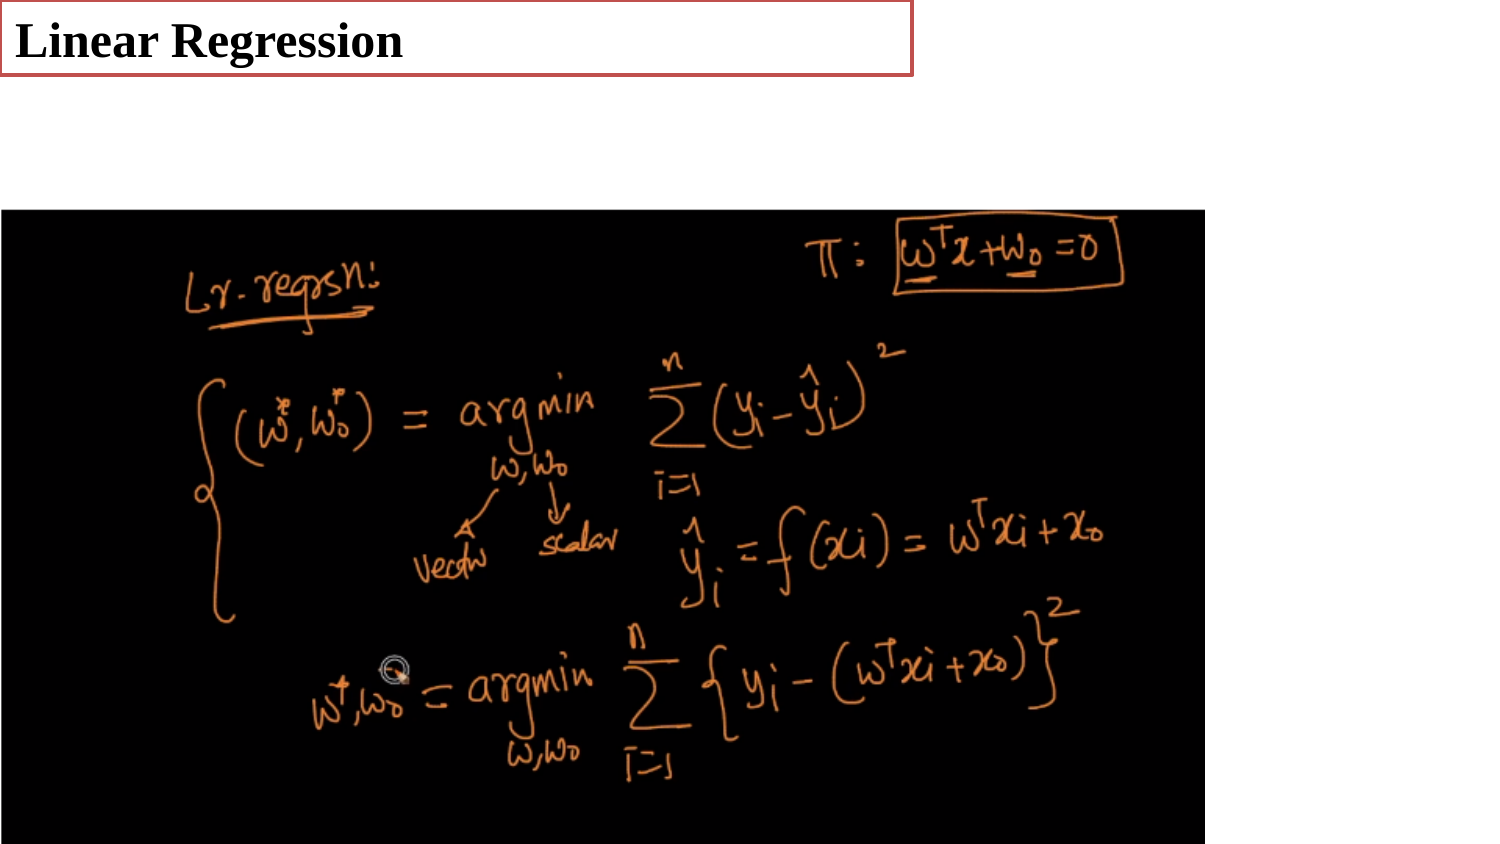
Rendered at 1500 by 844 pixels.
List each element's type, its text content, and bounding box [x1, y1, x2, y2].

picture [0, 196, 1205, 844]
text_box Linear Regression [0, 0, 914, 77]
